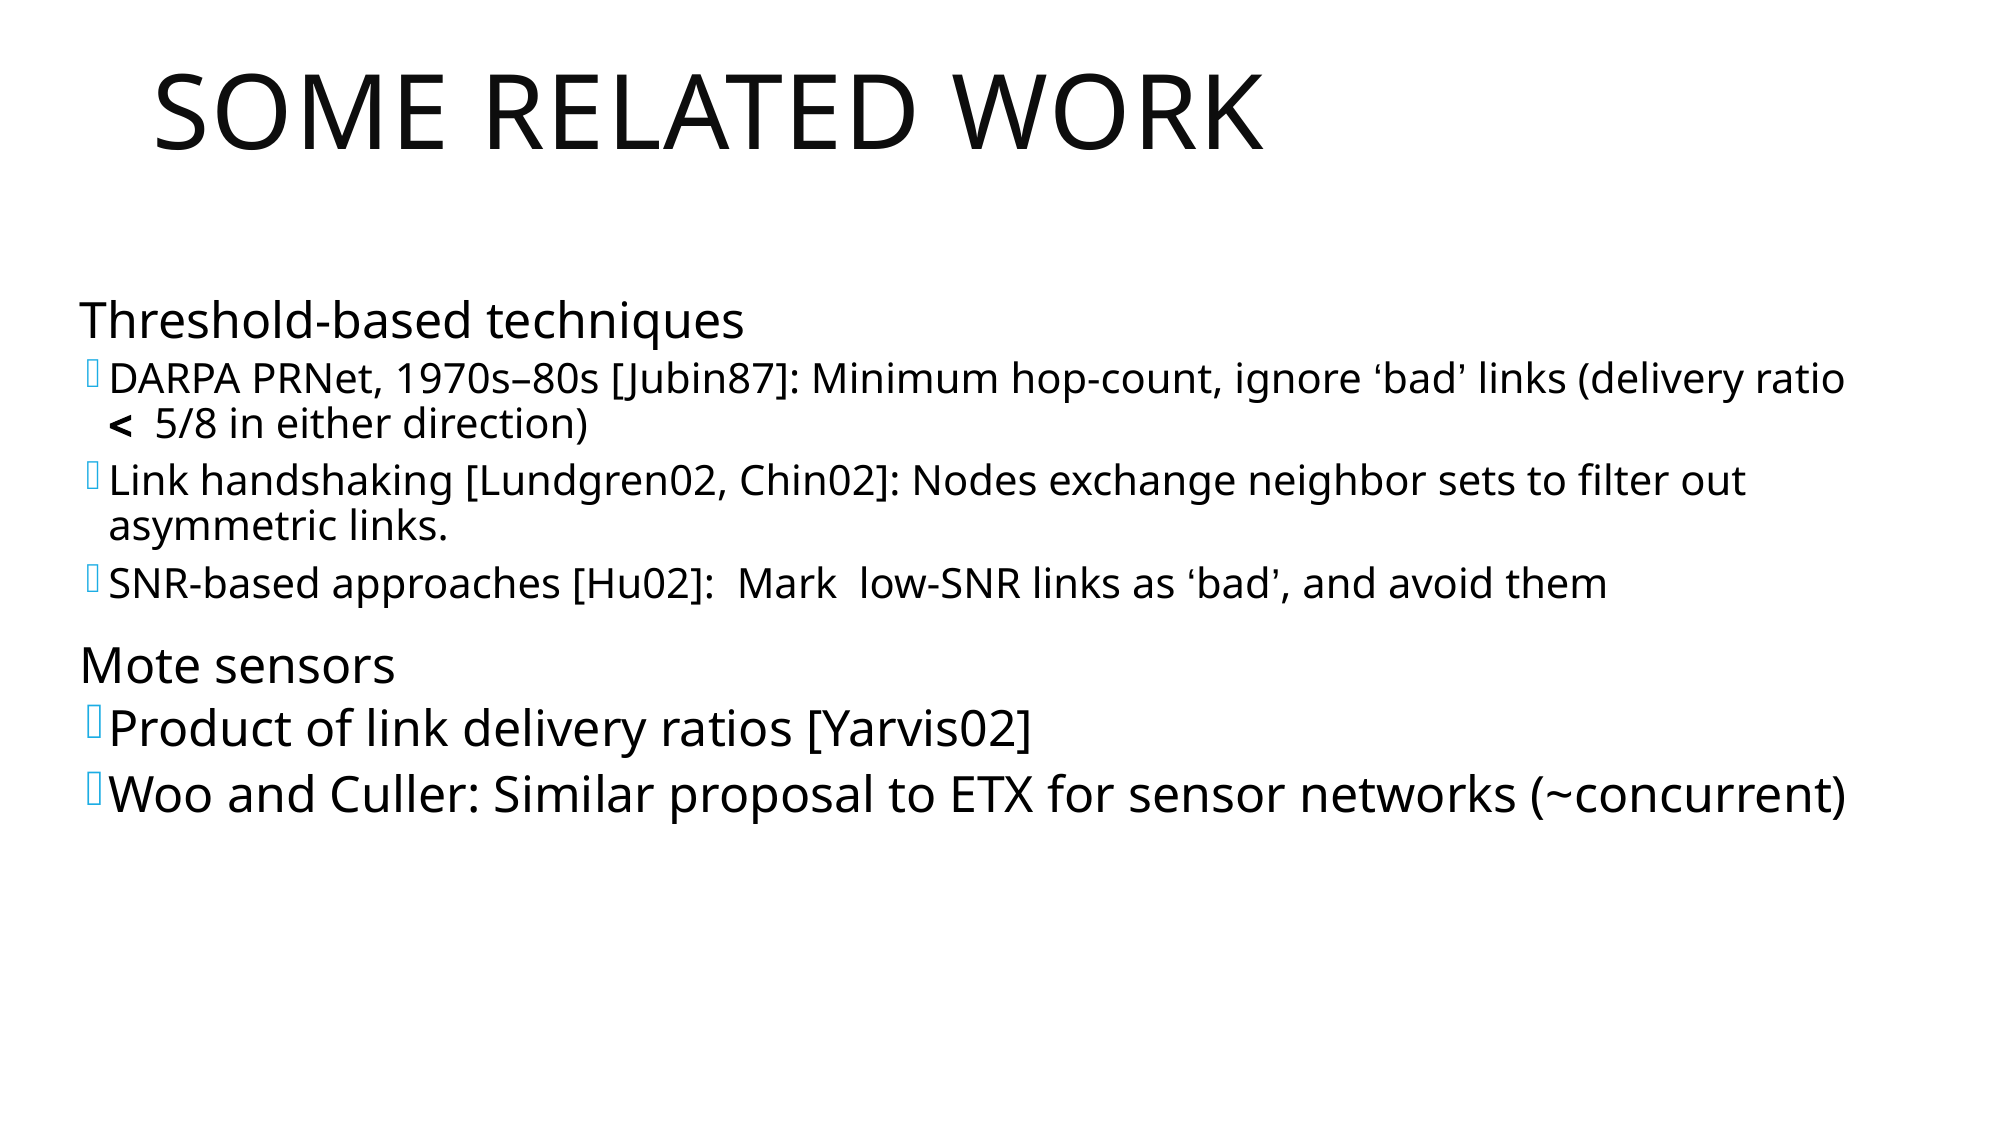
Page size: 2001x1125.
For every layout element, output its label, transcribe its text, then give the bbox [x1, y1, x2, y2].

list Threshold-based techniques DARPA PRNet, 1970s–80s [Jubin87]: Minimum hop-count, ignore ‘bad’ links (delivery ratio  5/8 in either direction) Link handshaking [Lundgren02, Chin02]: Nodes exchange neighbor sets to filter out asymmetric links. SNR-based approaches [Hu02]: Mark low-SNR links as ‘bad’, and avoid them Mote sensors Product of link delivery ratios [Yarvis02] Woo and Culler: Similar proposal to ETX for sensor networks (~concurrent) [50, 287, 1888, 1100]
title Some related work [137, 62, 1838, 250]
